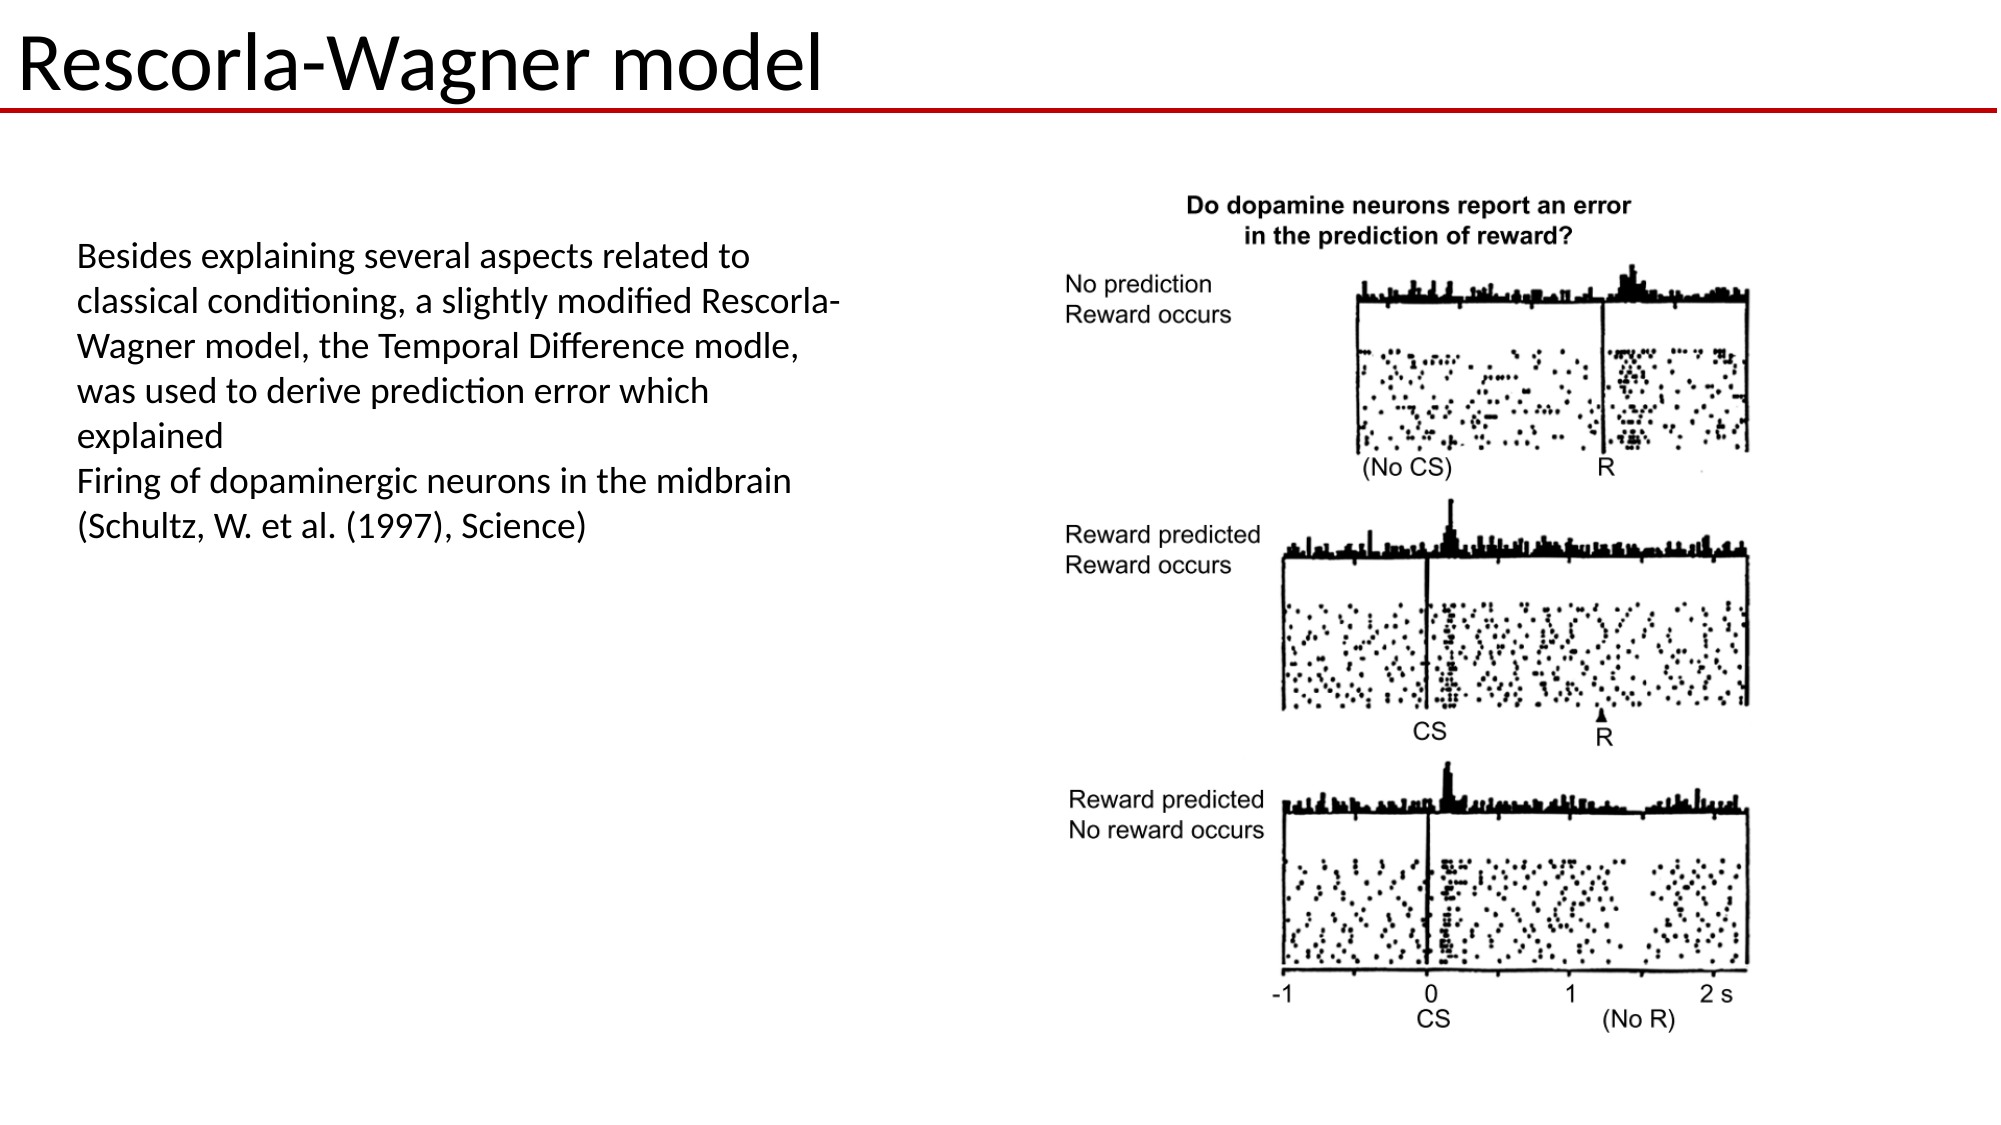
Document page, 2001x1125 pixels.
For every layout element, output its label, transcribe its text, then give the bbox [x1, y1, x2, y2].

text_box Rescorla-Wagner model [2, 111, 1308, 115]
text_box Besides explaining several aspects related to classical conditioning, a slightly modified Rescorla-Wagner model, the Temporal Difference modle, was used to derive prediction error which explained Firing of dopaminergic neurons in the midbrain (﻿Schultz, W. et al. (1997), Science) [62, 223, 867, 554]
text_box Rescorla-Wagner model [2, 0, 1308, 110]
picture [1045, 160, 1788, 1059]
